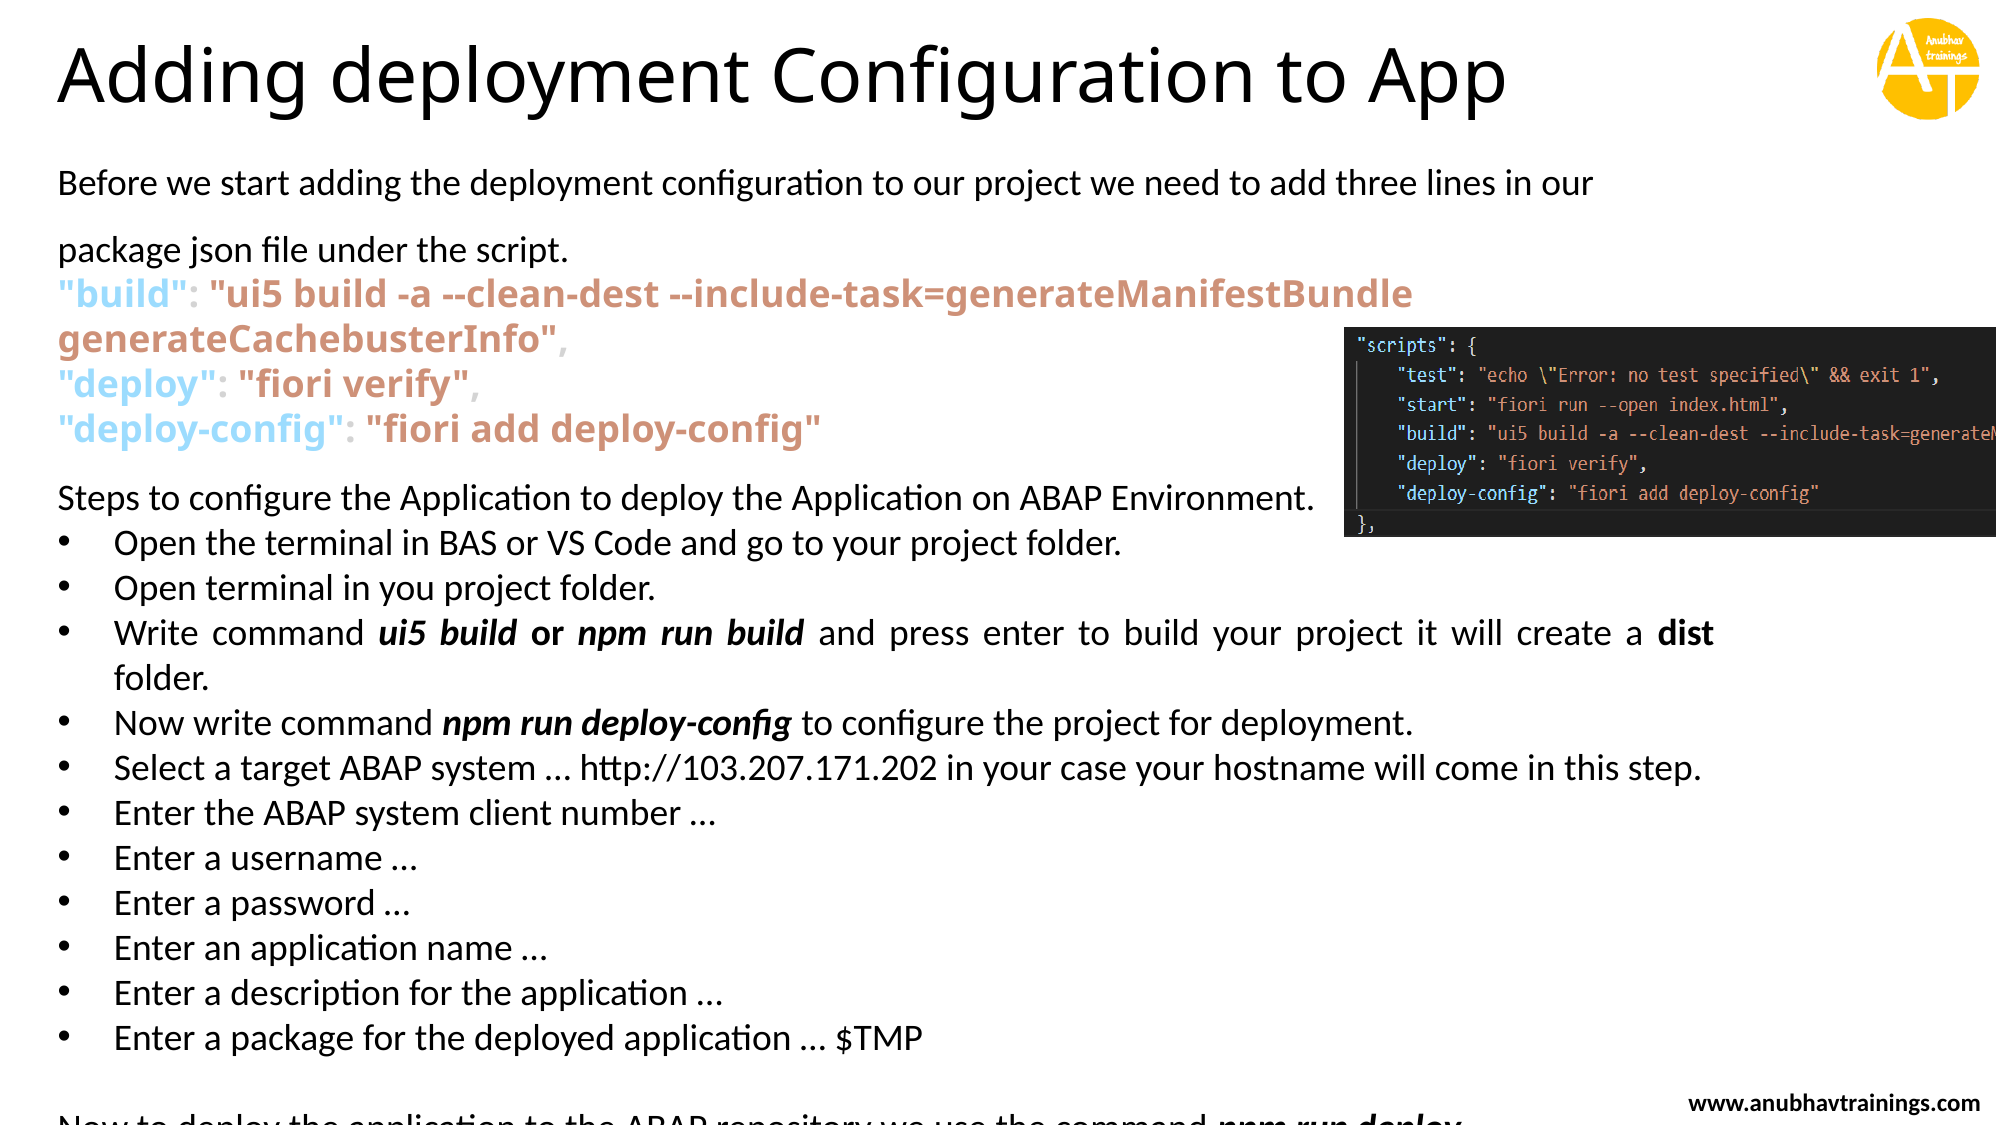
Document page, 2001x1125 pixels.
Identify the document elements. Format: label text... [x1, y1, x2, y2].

footer www.anubhavtrainings.com [1669, 1089, 2000, 1114]
text_box Adding deployment Configuration to App [42, 30, 1730, 127]
picture [1343, 327, 1996, 537]
picture [1866, 11, 1985, 128]
text_box Before we start adding the deployment configuration to our project we need to add three lines in our package json file under the script. "build": "ui5 build -a --clean-dest --include-task=generateManifestBundle generateCachebusterInfo", "deploy": "fiori verify", "deploy-config": "fiori add deploy-config" Steps to configure the Application to deploy the Application on ABAP Environment. Open the terminal in BAS or VS Code and go to your project folder. Open terminal in you project folder. Write command ui5 build or npm run build and press enter to build your project it will create a dist folder. Now write command npm run deploy-config to configure the project for deployment. Select a target ABAP system … http://103.207.171.202 in your case your hostname will come in this step. Enter the ABAP system client number … Enter a username … Enter a password … Enter an application name … Enter a description for the application … Enter a package for the deployed application … $TMP Now to deploy the application to the ABAP repository we use the command npm run deploy. [42, 127, 1730, 1125]
